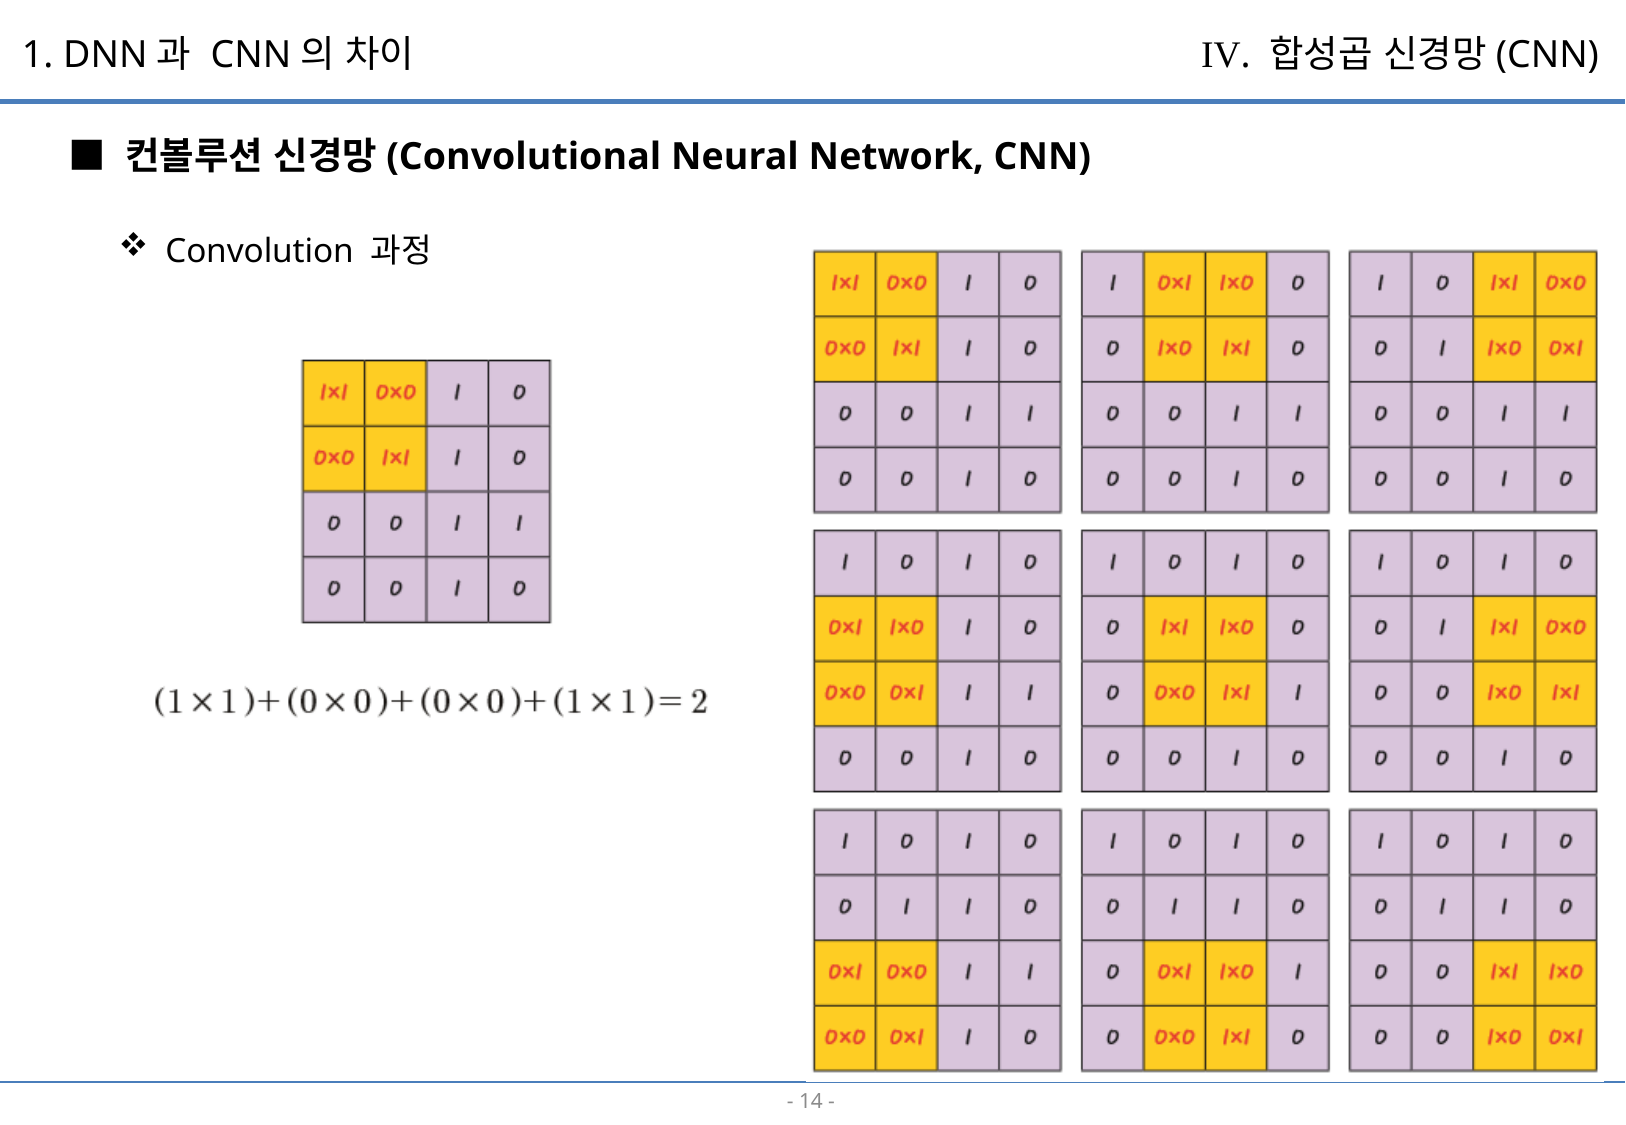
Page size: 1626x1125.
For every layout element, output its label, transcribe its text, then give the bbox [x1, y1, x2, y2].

slide_number - 13 - [621, 1082, 1001, 1122]
picture [136, 665, 718, 735]
text_box ■ 컨볼루션 신경망(Convolutional Neural Network, CNN) [53, 101, 1616, 185]
text_box 1. DNN과 CNN의 차이 [7, 22, 430, 82]
text_box IV. 합성곱 신경망(CNN) [1186, 22, 1614, 82]
text_box Convolution 과정 [103, 201, 1510, 276]
picture [806, 239, 1604, 1083]
picture [294, 349, 560, 633]
